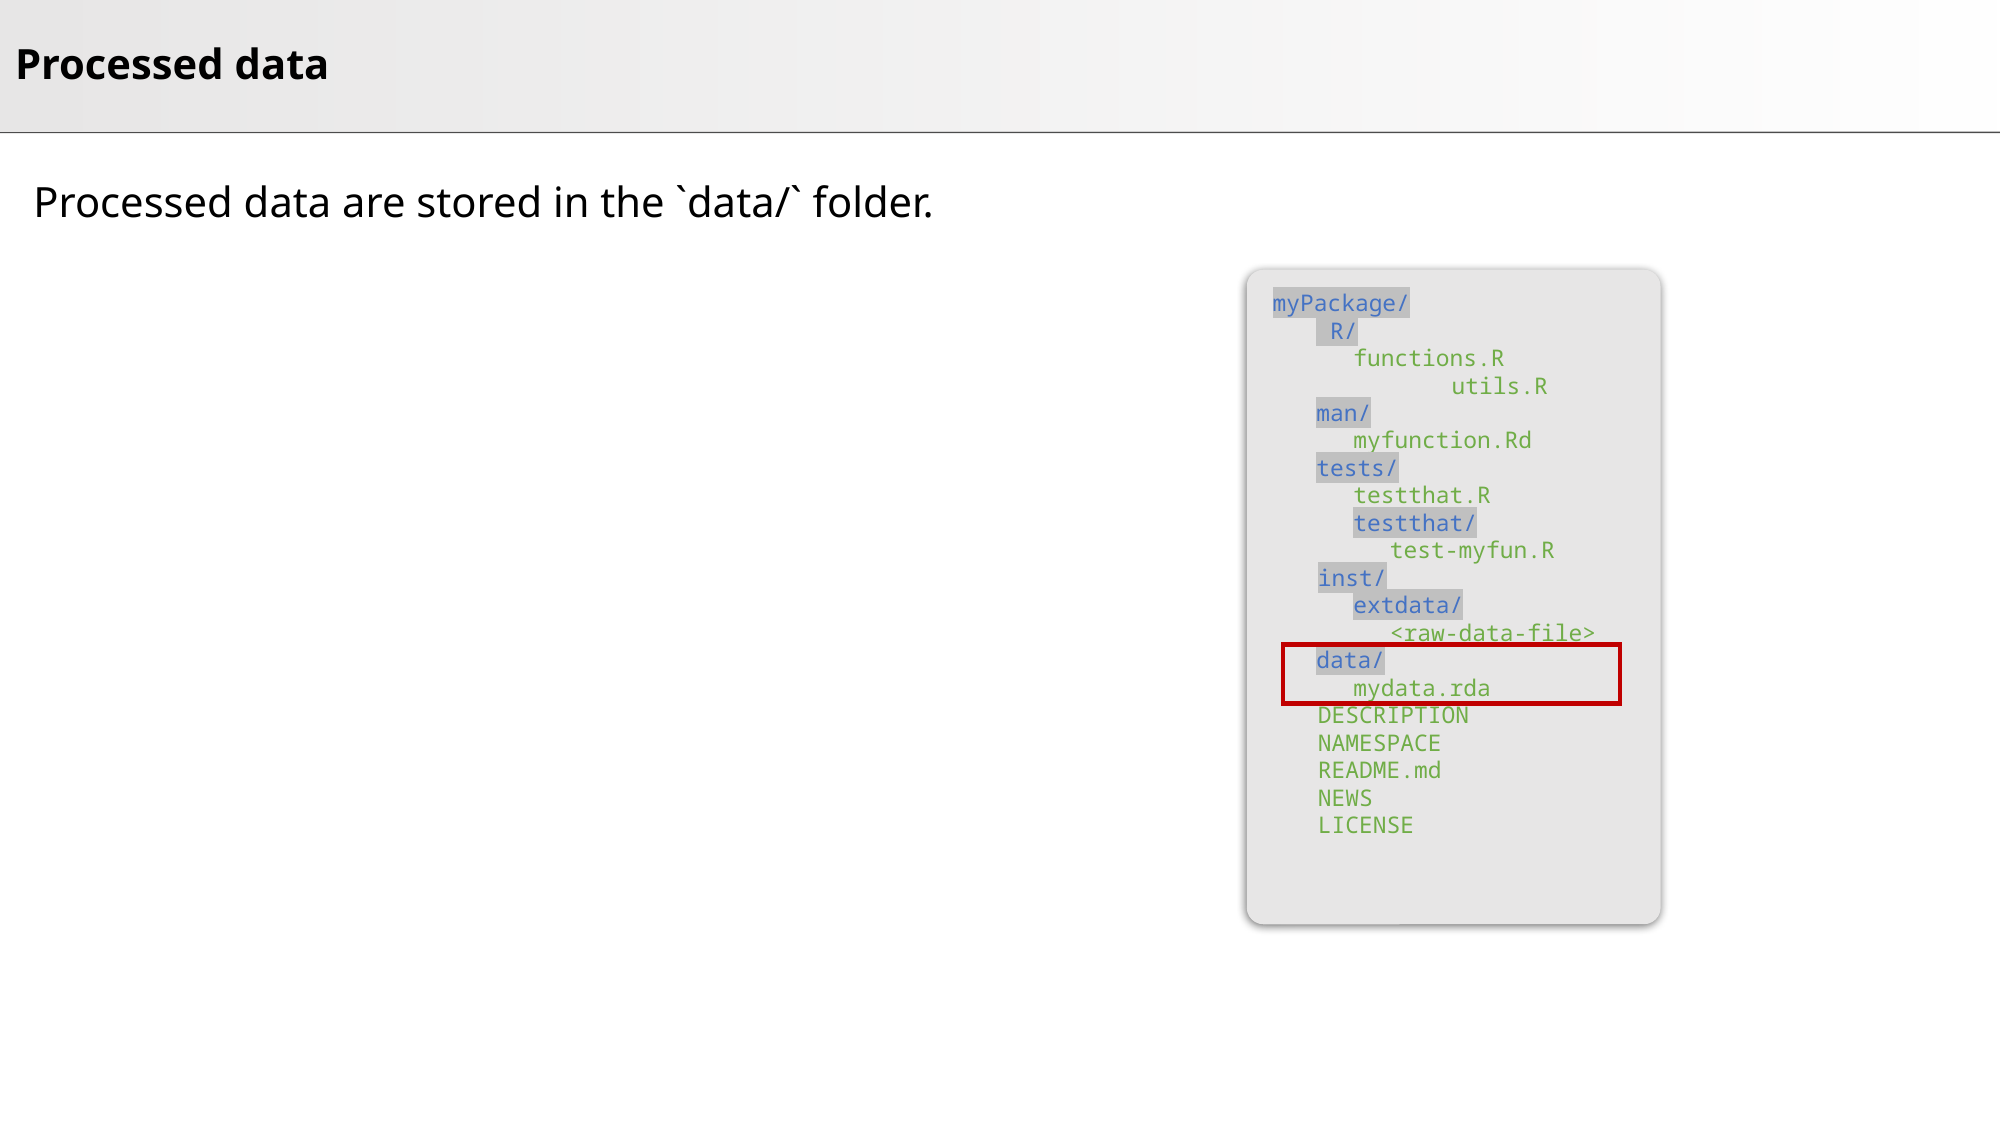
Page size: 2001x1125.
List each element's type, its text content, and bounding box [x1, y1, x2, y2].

list Processed data are stored in the `data/` folder. [18, 143, 1958, 1049]
text_box myPackage/ R/ functions.R utils.R man/ myfunction.Rd tests/ testthat.R testthat/ test-myfun.R inst/ extdata/ <raw-data-file> data/ mydata.rda DESCRIPTION NAMESPACE README.md NEWS LICENSE [1257, 281, 1638, 987]
text_box [1246, 269, 1661, 925]
title Processed data [0, 0, 2000, 132]
text_box [1282, 643, 1621, 705]
